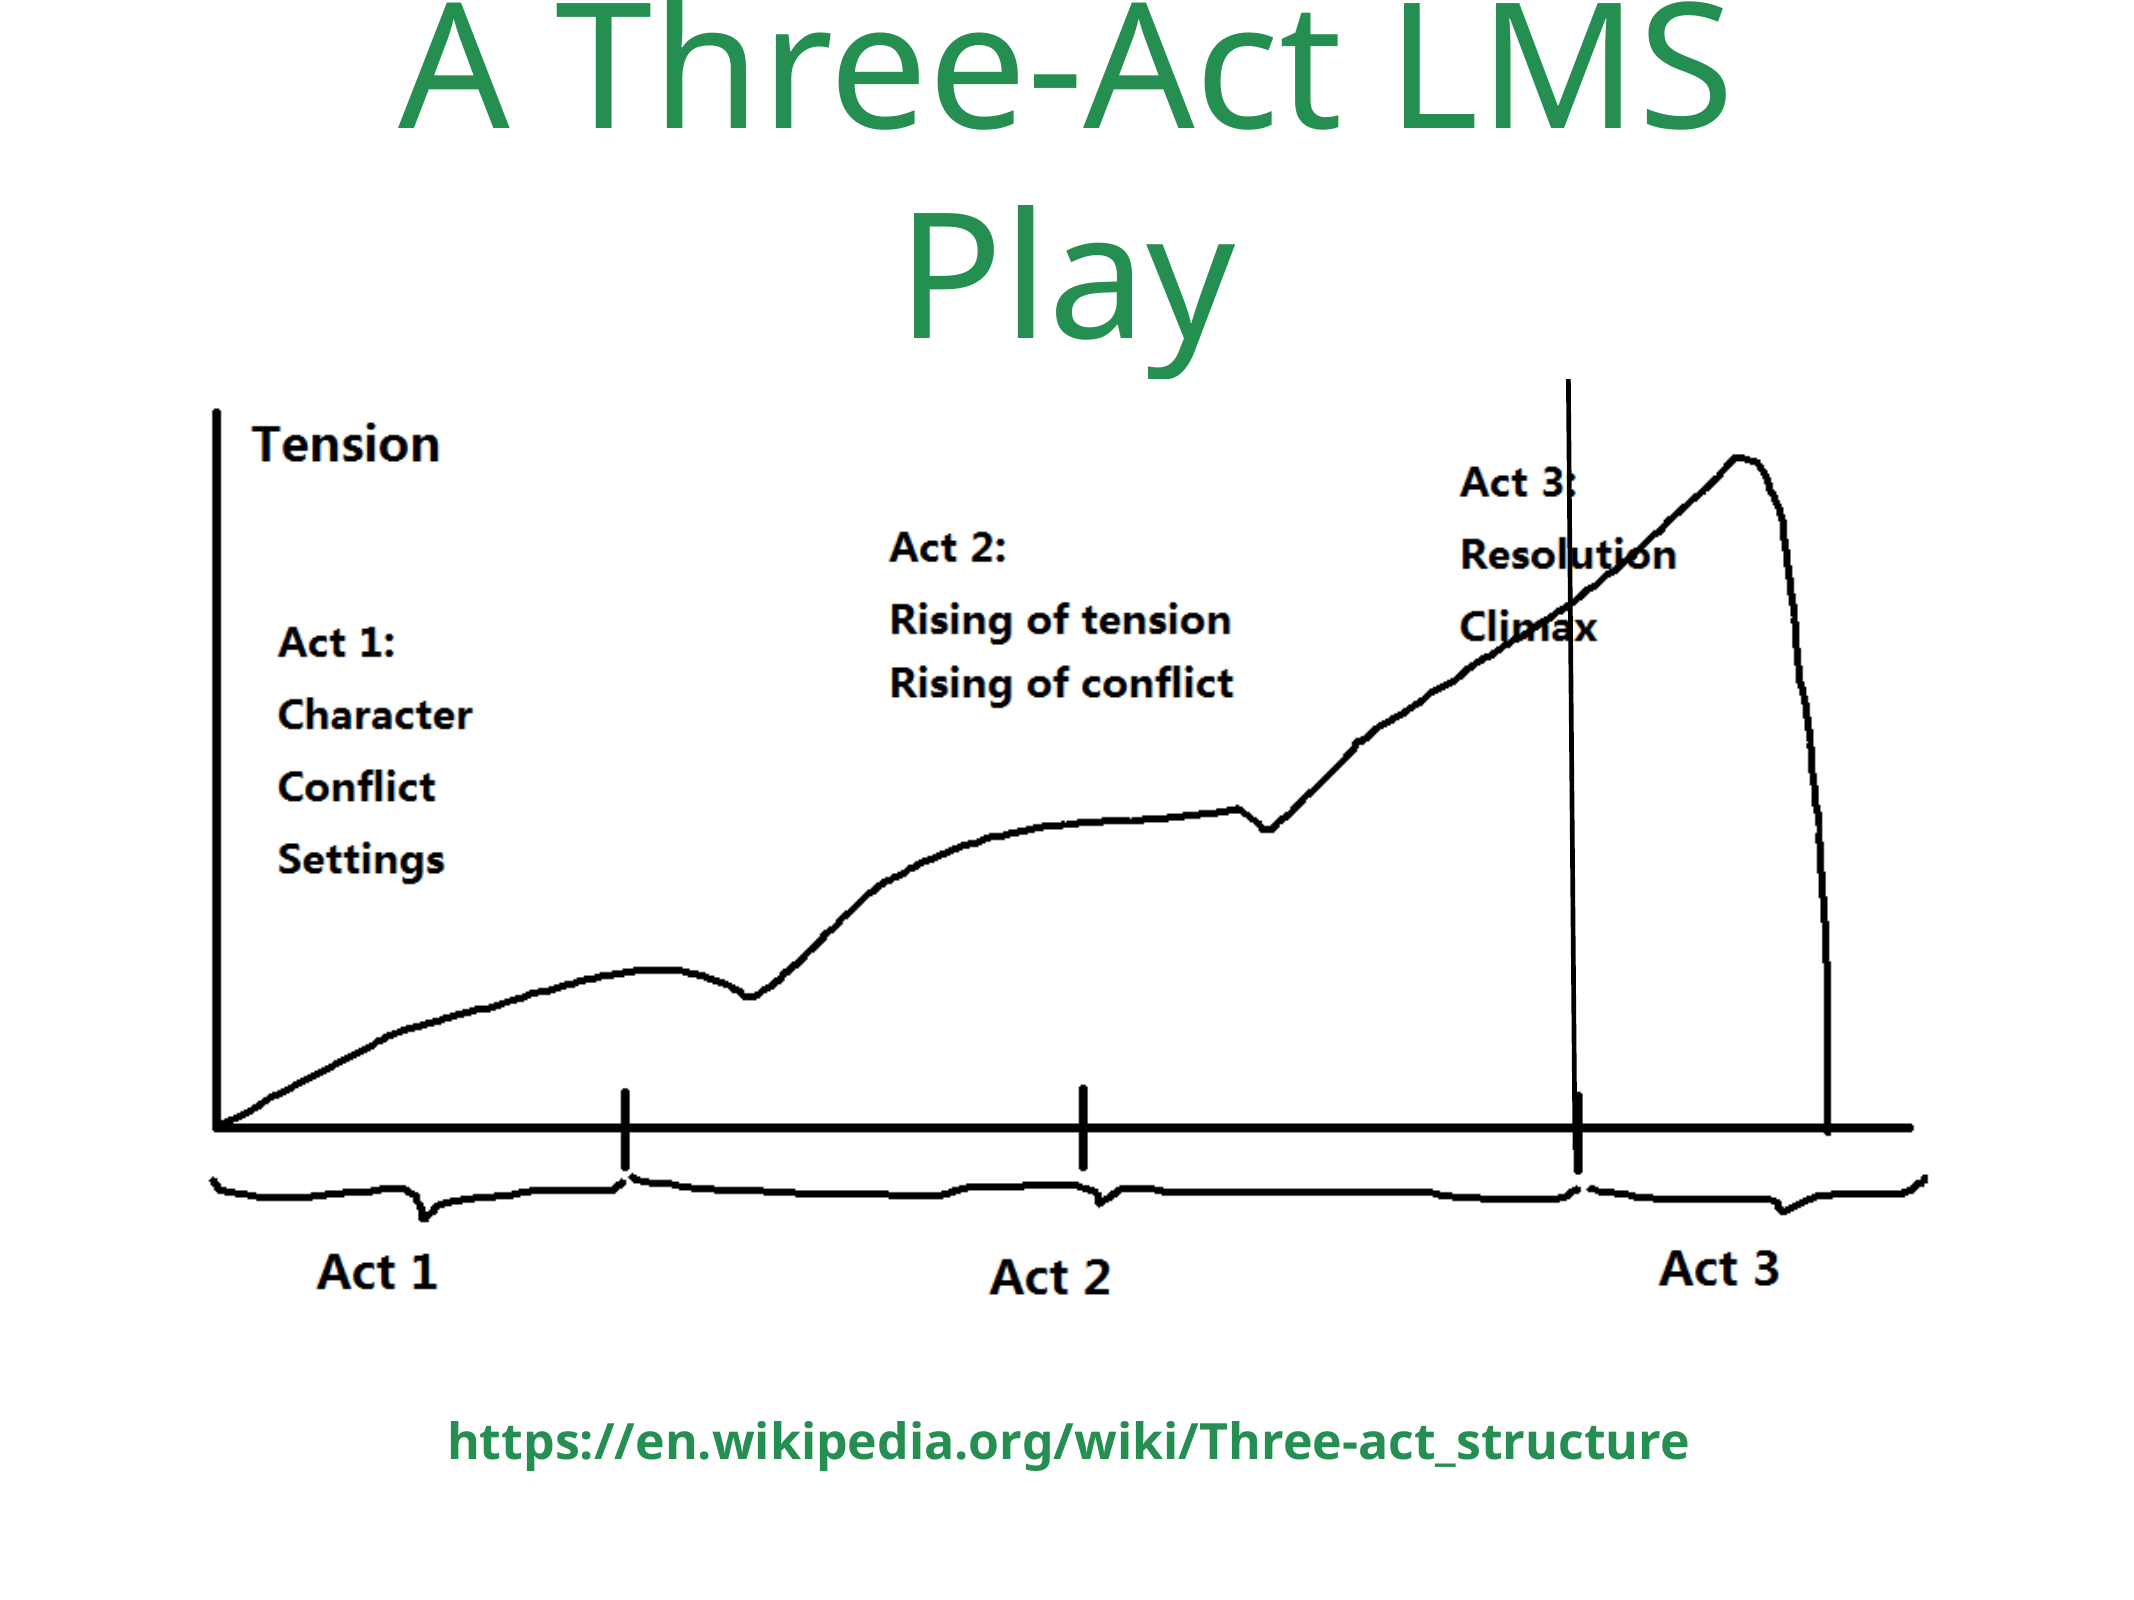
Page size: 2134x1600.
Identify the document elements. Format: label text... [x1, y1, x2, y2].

text_box https://en.wikipedia.org/wiki/Three-act_structure [54, 1402, 2084, 1477]
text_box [1568, 378, 1576, 1151]
title A Three-Act LMS Play [207, 41, 1926, 287]
picture [158, 378, 2004, 1301]
